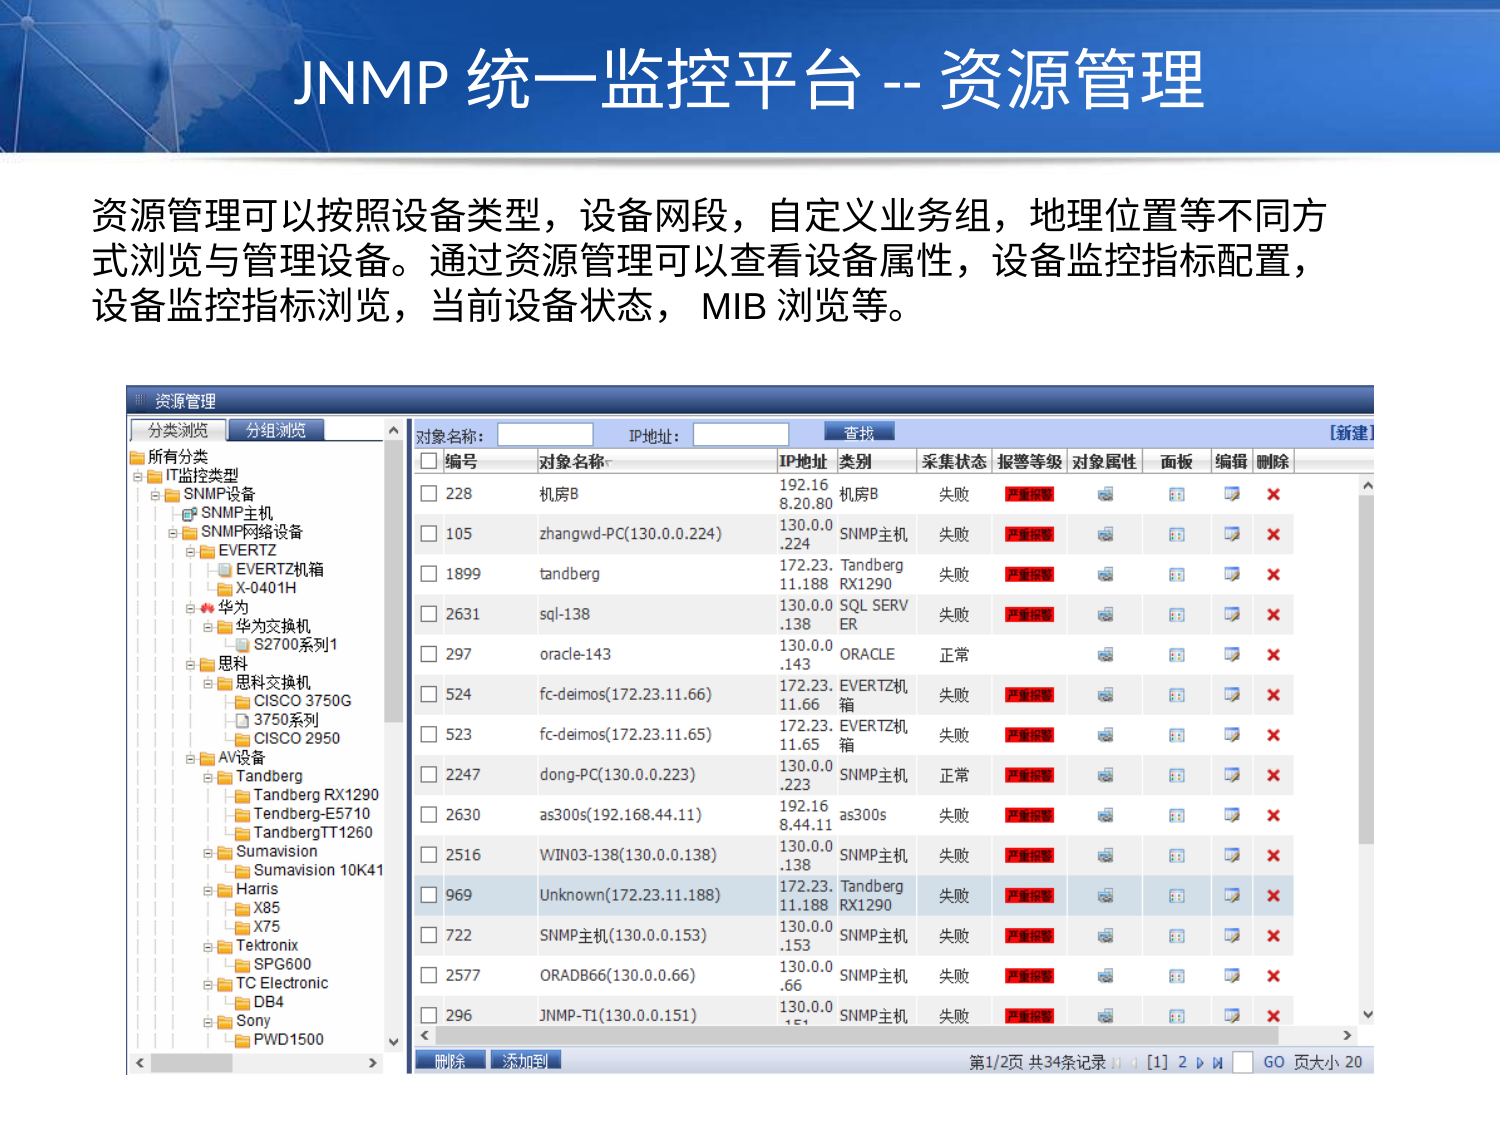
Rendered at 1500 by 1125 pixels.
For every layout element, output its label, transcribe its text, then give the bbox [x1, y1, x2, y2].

title JNMP统一监控平台--资源管理 [74, 6, 1426, 148]
text_box 资源管理可以按照设备类型，设备网段，自定义业务组，地理位置等不同方式浏览与管理设备。通过资源管理可以查看设备属性，设备监控指标配置，设备监控指标浏览，当前设备状态，MIB浏览等。 [77, 184, 1376, 335]
picture [0, 0, 1500, 1125]
